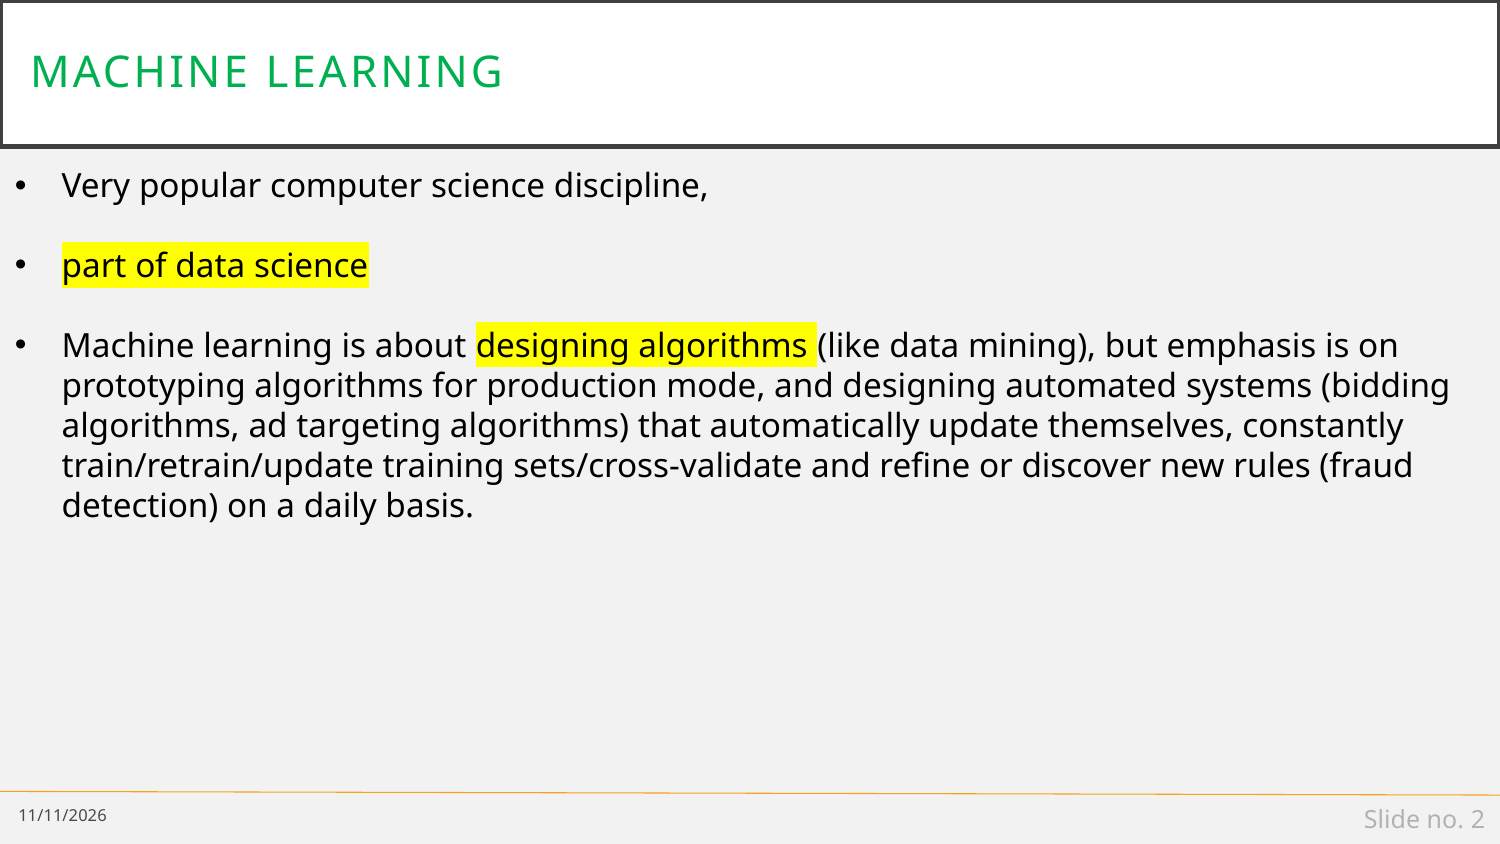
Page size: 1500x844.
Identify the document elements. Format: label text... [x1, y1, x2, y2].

title Machine learning [0, 0, 1500, 149]
text_box Very popular computer science discipline, part of data science Machine learning is about designing algorithms (like data mining), but emphasis is on prototyping algorithms for production mode, and designing automated systems (bidding algorithms, ad targeting algorithms) that automatically update themselves, constantly train/retrain/update training sets/cross-validate and refine or discover new rules (fraud detection) on a daily basis. [0, 157, 1484, 612]
slide_number Slide no. 2 [1162, 797, 1500, 843]
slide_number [0, 796, 122, 837]
